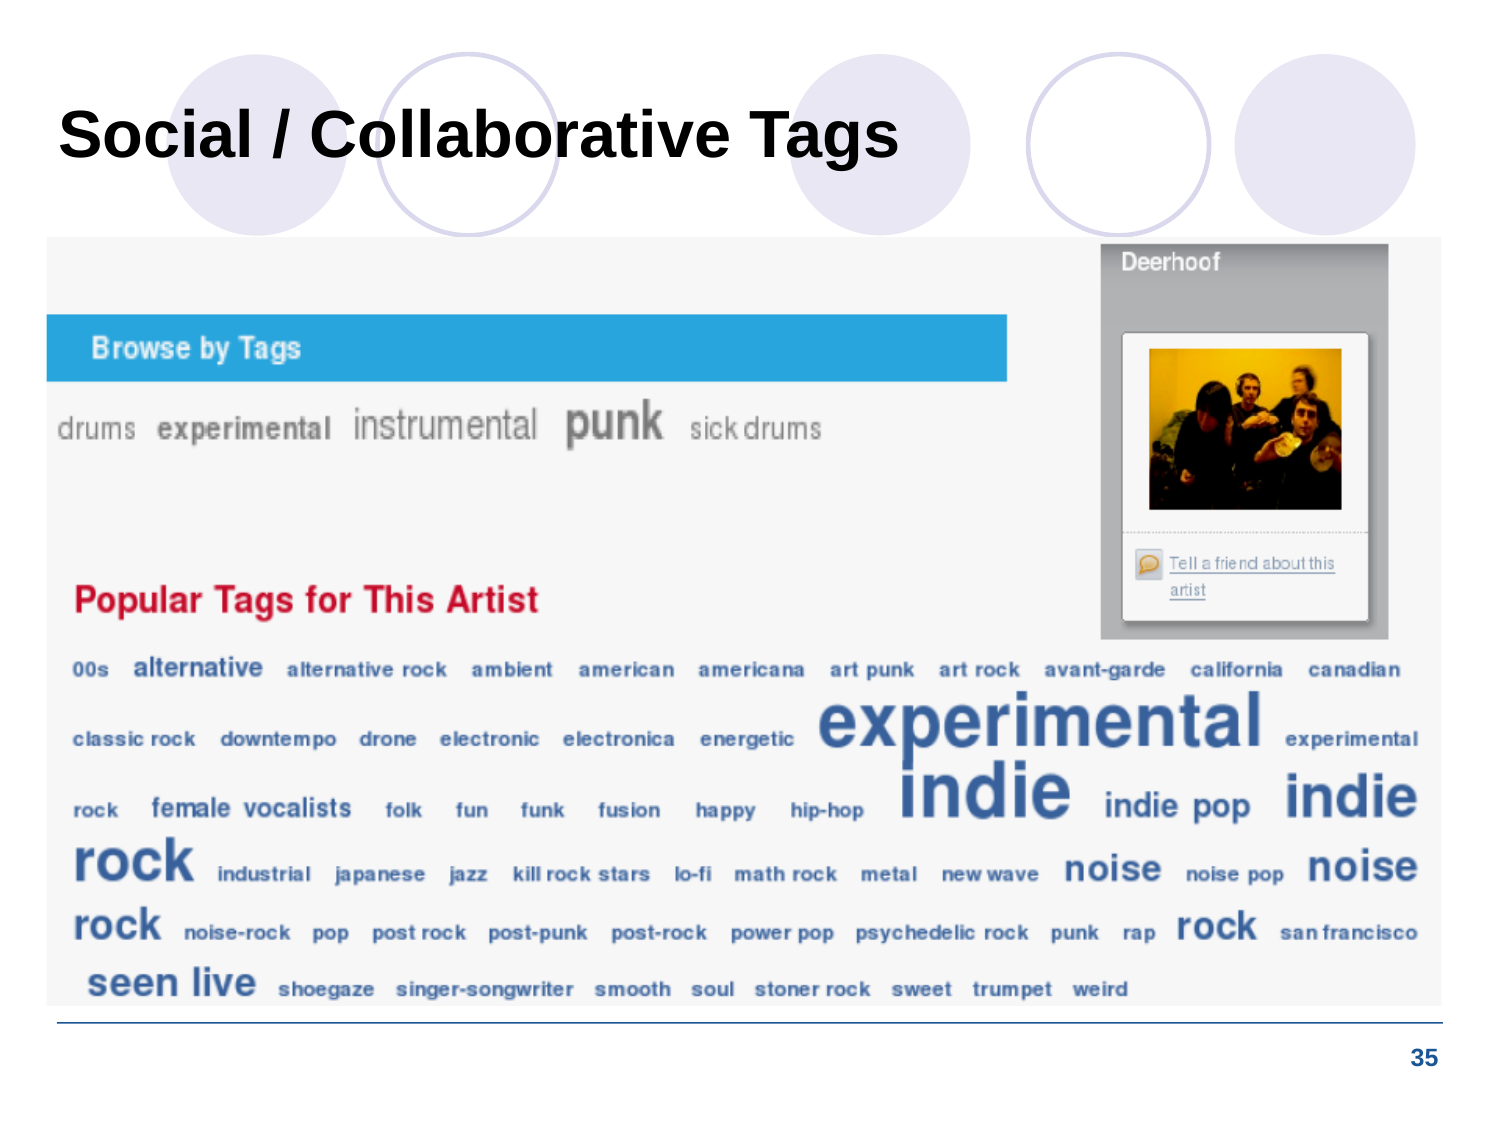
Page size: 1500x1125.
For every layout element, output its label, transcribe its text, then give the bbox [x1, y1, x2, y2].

title Social / Collaborative Tags [43, 36, 1416, 225]
picture [46, 237, 1442, 1006]
slide_number 35 [1103, 1034, 1454, 1086]
